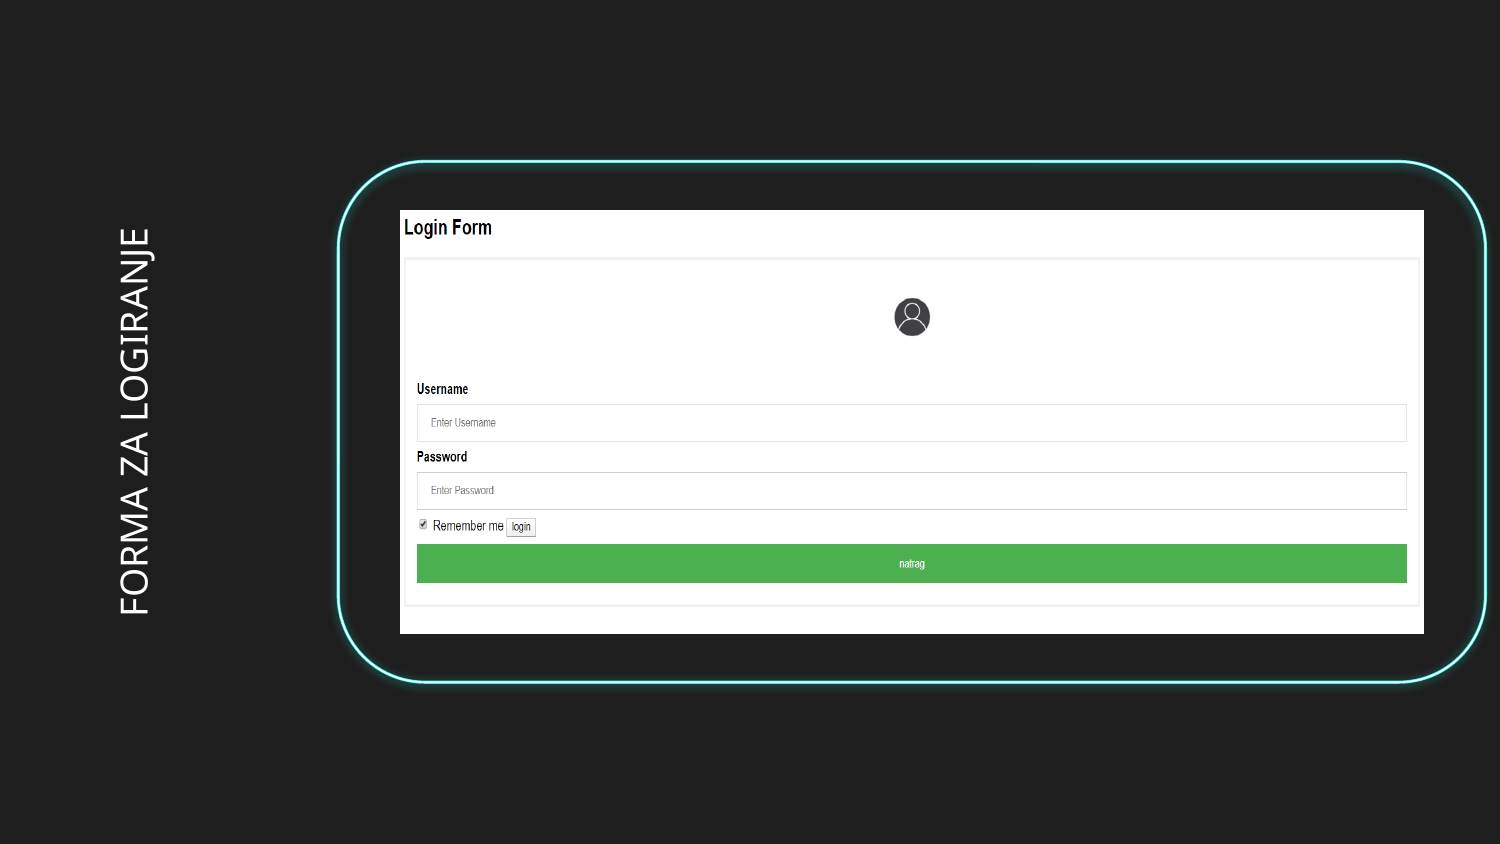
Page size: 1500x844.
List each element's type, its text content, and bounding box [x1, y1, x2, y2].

text_box [338, 161, 1486, 683]
title FORMA ZA LOGIRANJE [79, 148, 186, 696]
picture [400, 209, 1424, 634]
